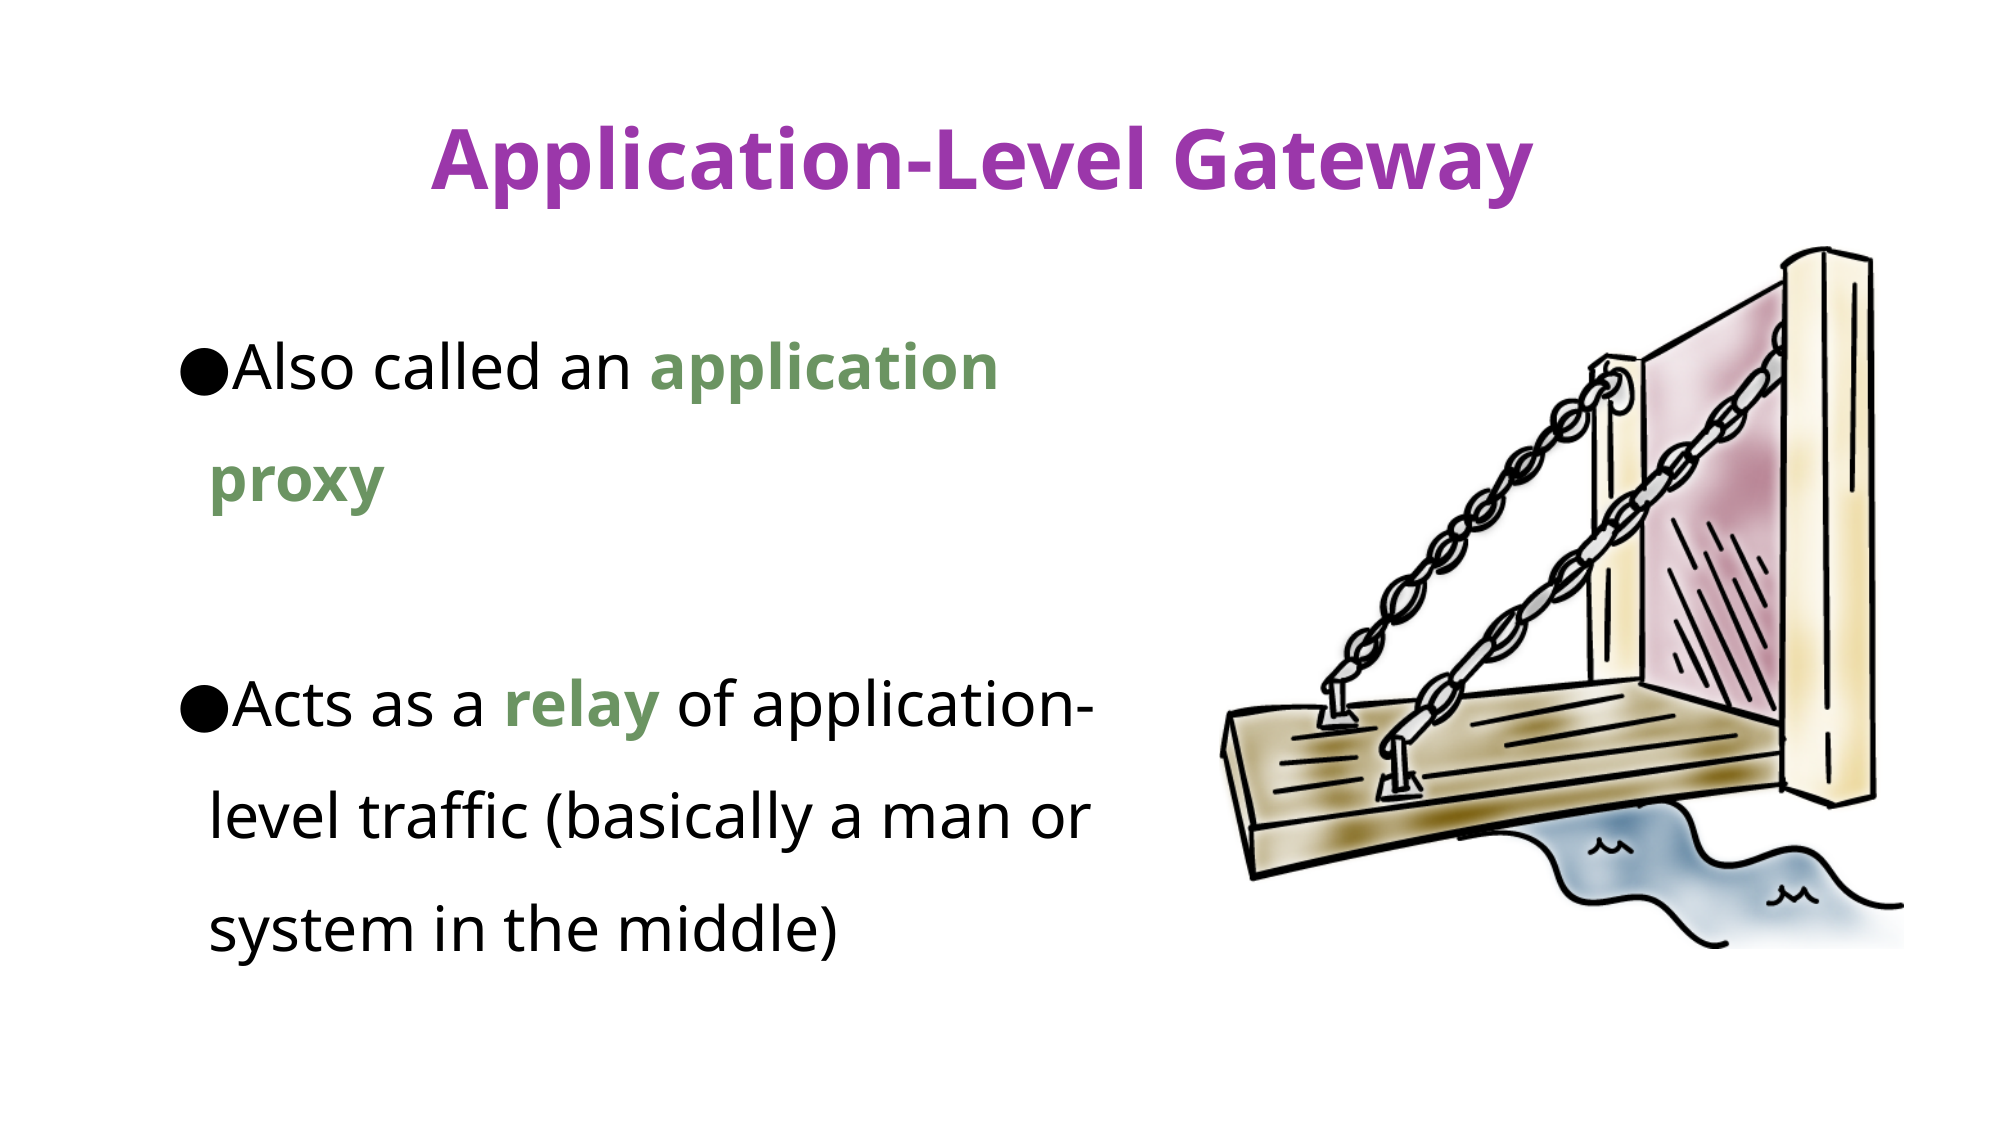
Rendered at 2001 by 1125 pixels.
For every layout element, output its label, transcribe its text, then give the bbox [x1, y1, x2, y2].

title Application-Level Gateway [133, 37, 1834, 225]
list Also called an application proxy Acts as a relay of application-level traffic (basically a man or system in the middle) [133, 270, 1165, 1075]
picture [1218, 246, 1904, 950]
